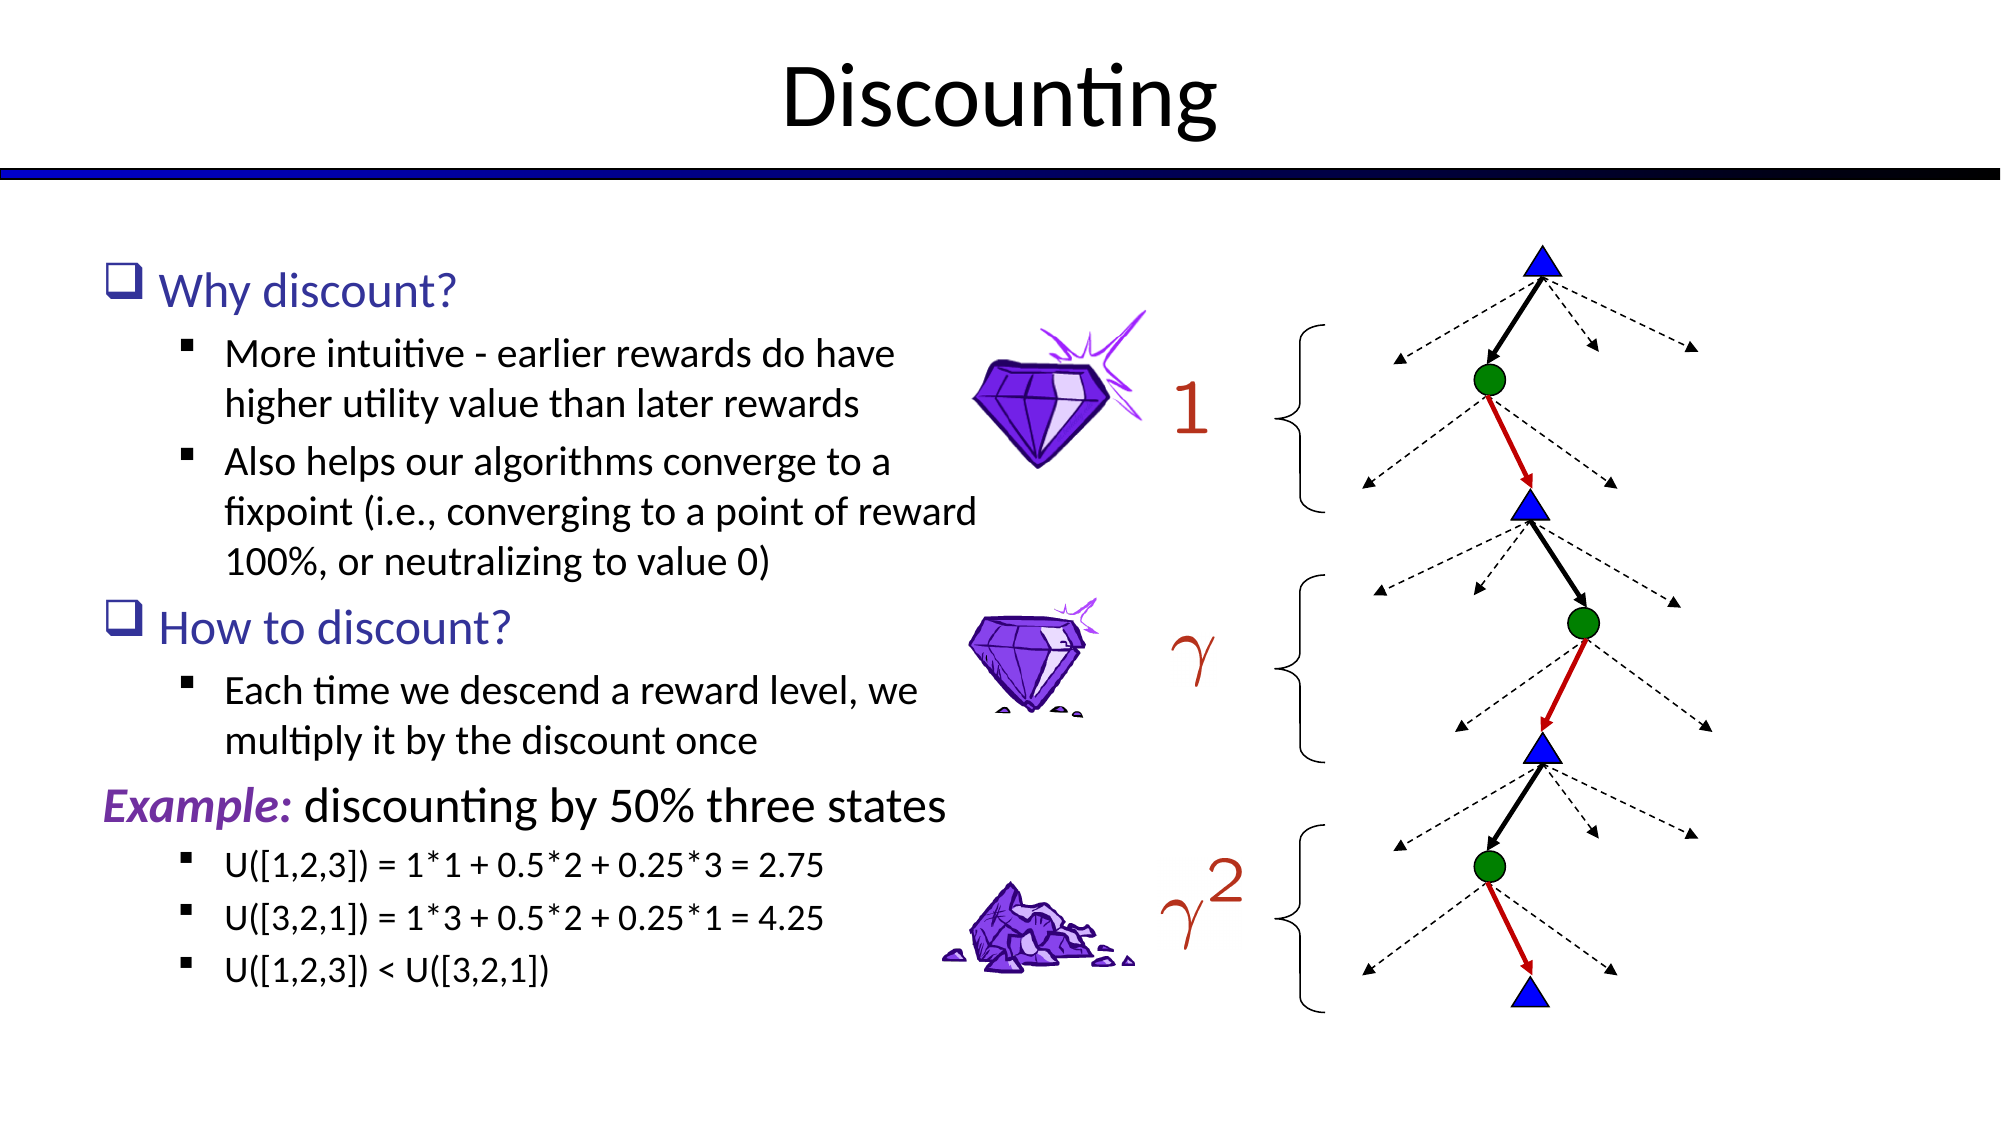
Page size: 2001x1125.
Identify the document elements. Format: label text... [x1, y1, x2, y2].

text_box [1275, 824, 1326, 1013]
text_box [1275, 324, 1326, 513]
title Discounting [0, 0, 2000, 184]
text_box [1275, 574, 1326, 763]
picture [912, 562, 1218, 743]
picture [899, 849, 1243, 1013]
picture [912, 274, 1210, 526]
list Why discount? More intuitive - earlier rewards do have higher utility value than later rewards Also helps our algorithms converge to a fixpoint (i.e., converging to a point of reward 100%, or neutralizing to value 0) How to discount? Each time we descend a reward level, we multiply it by the discount once Example: discounting by 50% three states U([1,2,3]) = 1*1 + 0.5*2 + 0.25*3 = 2.75 U([3,2,1]) = 1*3 + 0.5*2 + 0.25*1 = 4.25 U([1,2,3]) < U([3,2,1]) [87, 249, 1026, 993]
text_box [1361, 224, 1713, 1025]
